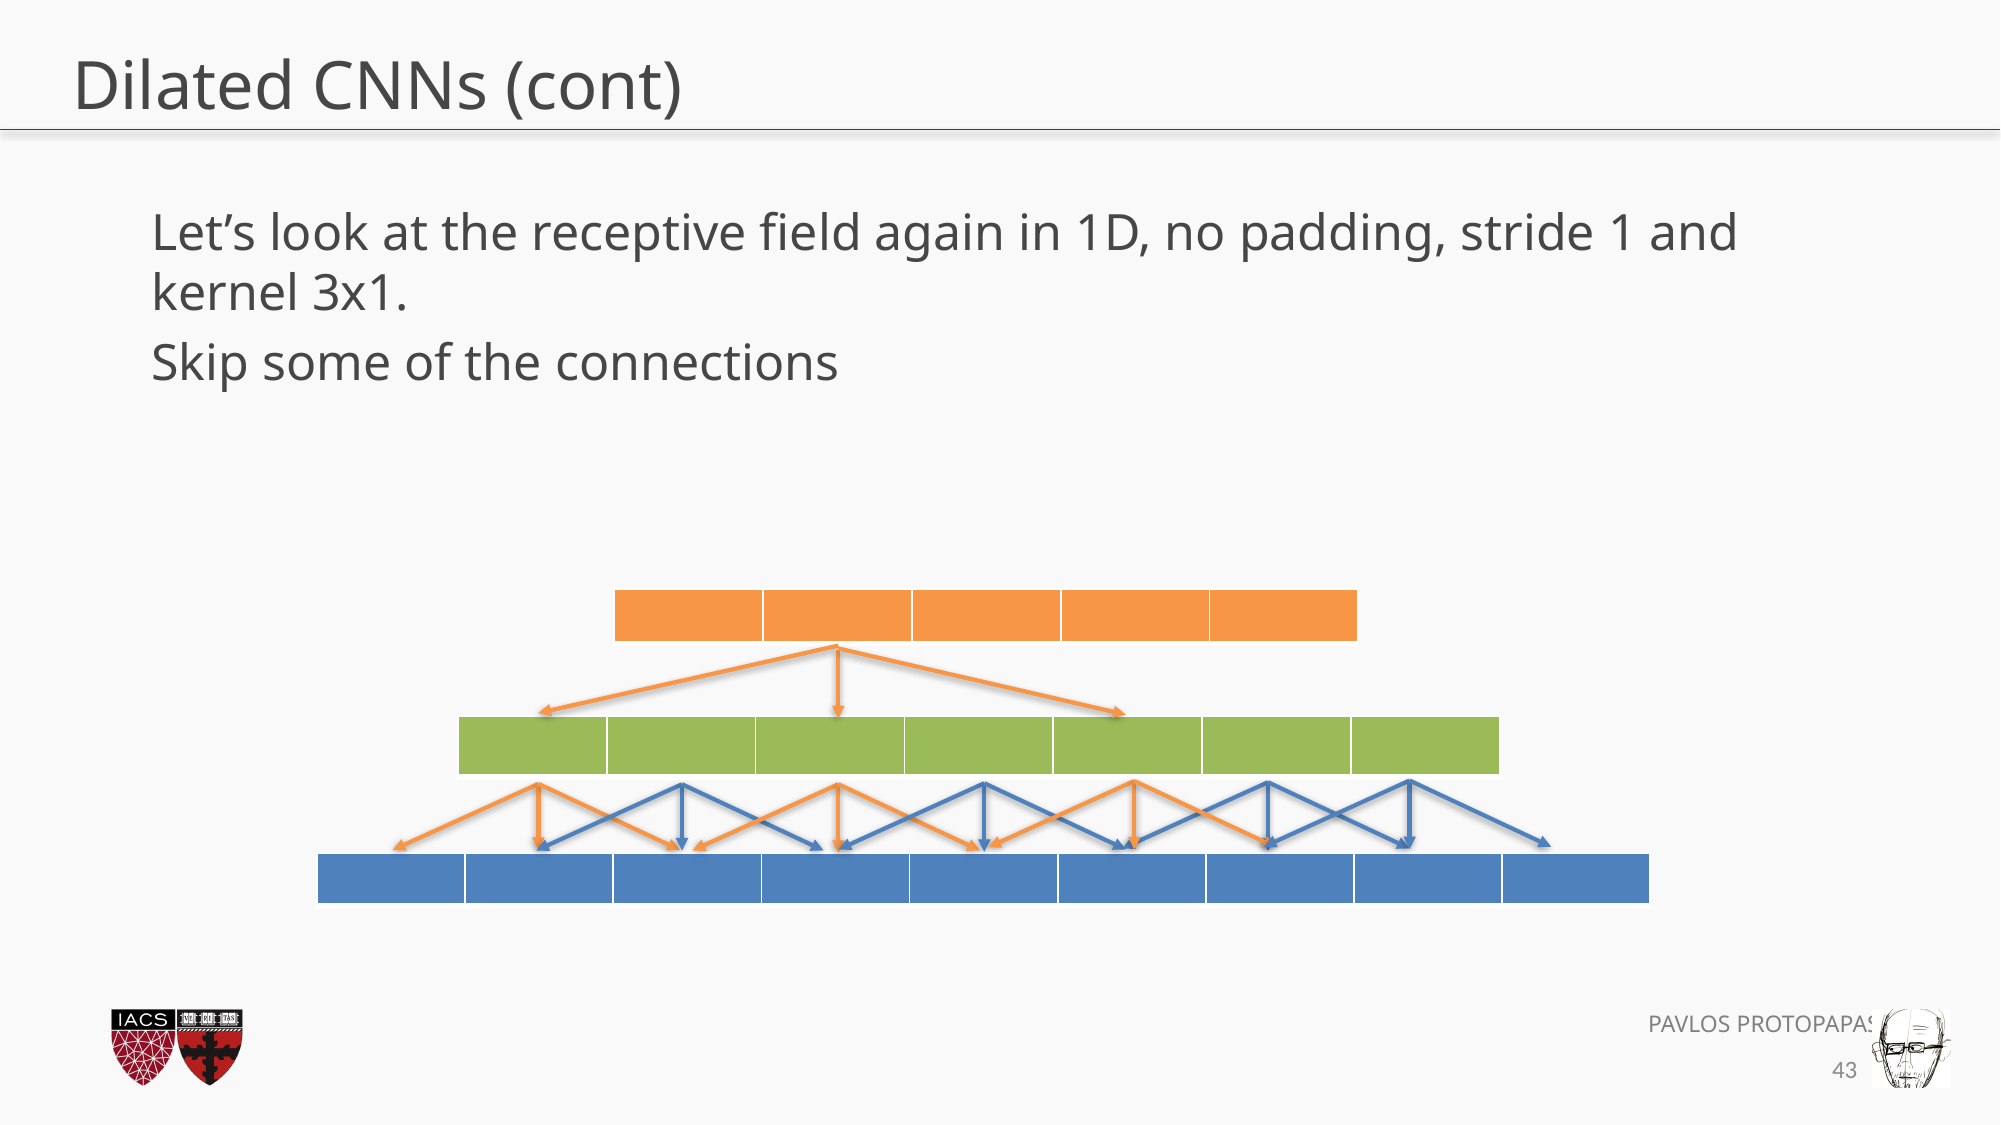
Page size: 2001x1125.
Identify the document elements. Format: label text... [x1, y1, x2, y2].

table_header [762, 862, 909, 903]
table_header [608, 723, 755, 774]
table_header [1207, 860, 1353, 903]
table_header [1355, 860, 1501, 903]
table_header [764, 590, 911, 641]
table_header [1352, 717, 1499, 774]
table_header [910, 860, 1057, 903]
table_header [318, 854, 464, 903]
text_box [681, 784, 690, 851]
table_header [615, 590, 762, 641]
table_header [1054, 717, 1201, 774]
list Let’s look at the receptive field again in 1D, no padding, stride 1 and kernel 3x1. Skip some of the connections [136, 193, 1831, 540]
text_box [538, 645, 839, 714]
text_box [838, 648, 1127, 715]
table_header [905, 723, 1052, 774]
table_header [466, 859, 612, 903]
picture [1872, 1009, 1951, 1088]
table_header [1203, 717, 1350, 774]
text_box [392, 783, 534, 851]
table_header [1210, 590, 1357, 641]
table_header [614, 860, 761, 903]
table_header [459, 717, 606, 774]
table_header [1059, 860, 1205, 903]
table_header [913, 590, 1060, 641]
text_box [535, 784, 678, 851]
table_header [1062, 590, 1209, 641]
table_header [756, 723, 904, 774]
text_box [692, 784, 834, 854]
slide_number 43 [1405, 1038, 1873, 1099]
picture [109, 1009, 243, 1086]
table_header [1503, 854, 1649, 903]
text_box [838, 780, 1552, 853]
title Dilated CNNs (cont) [57, 35, 1943, 162]
